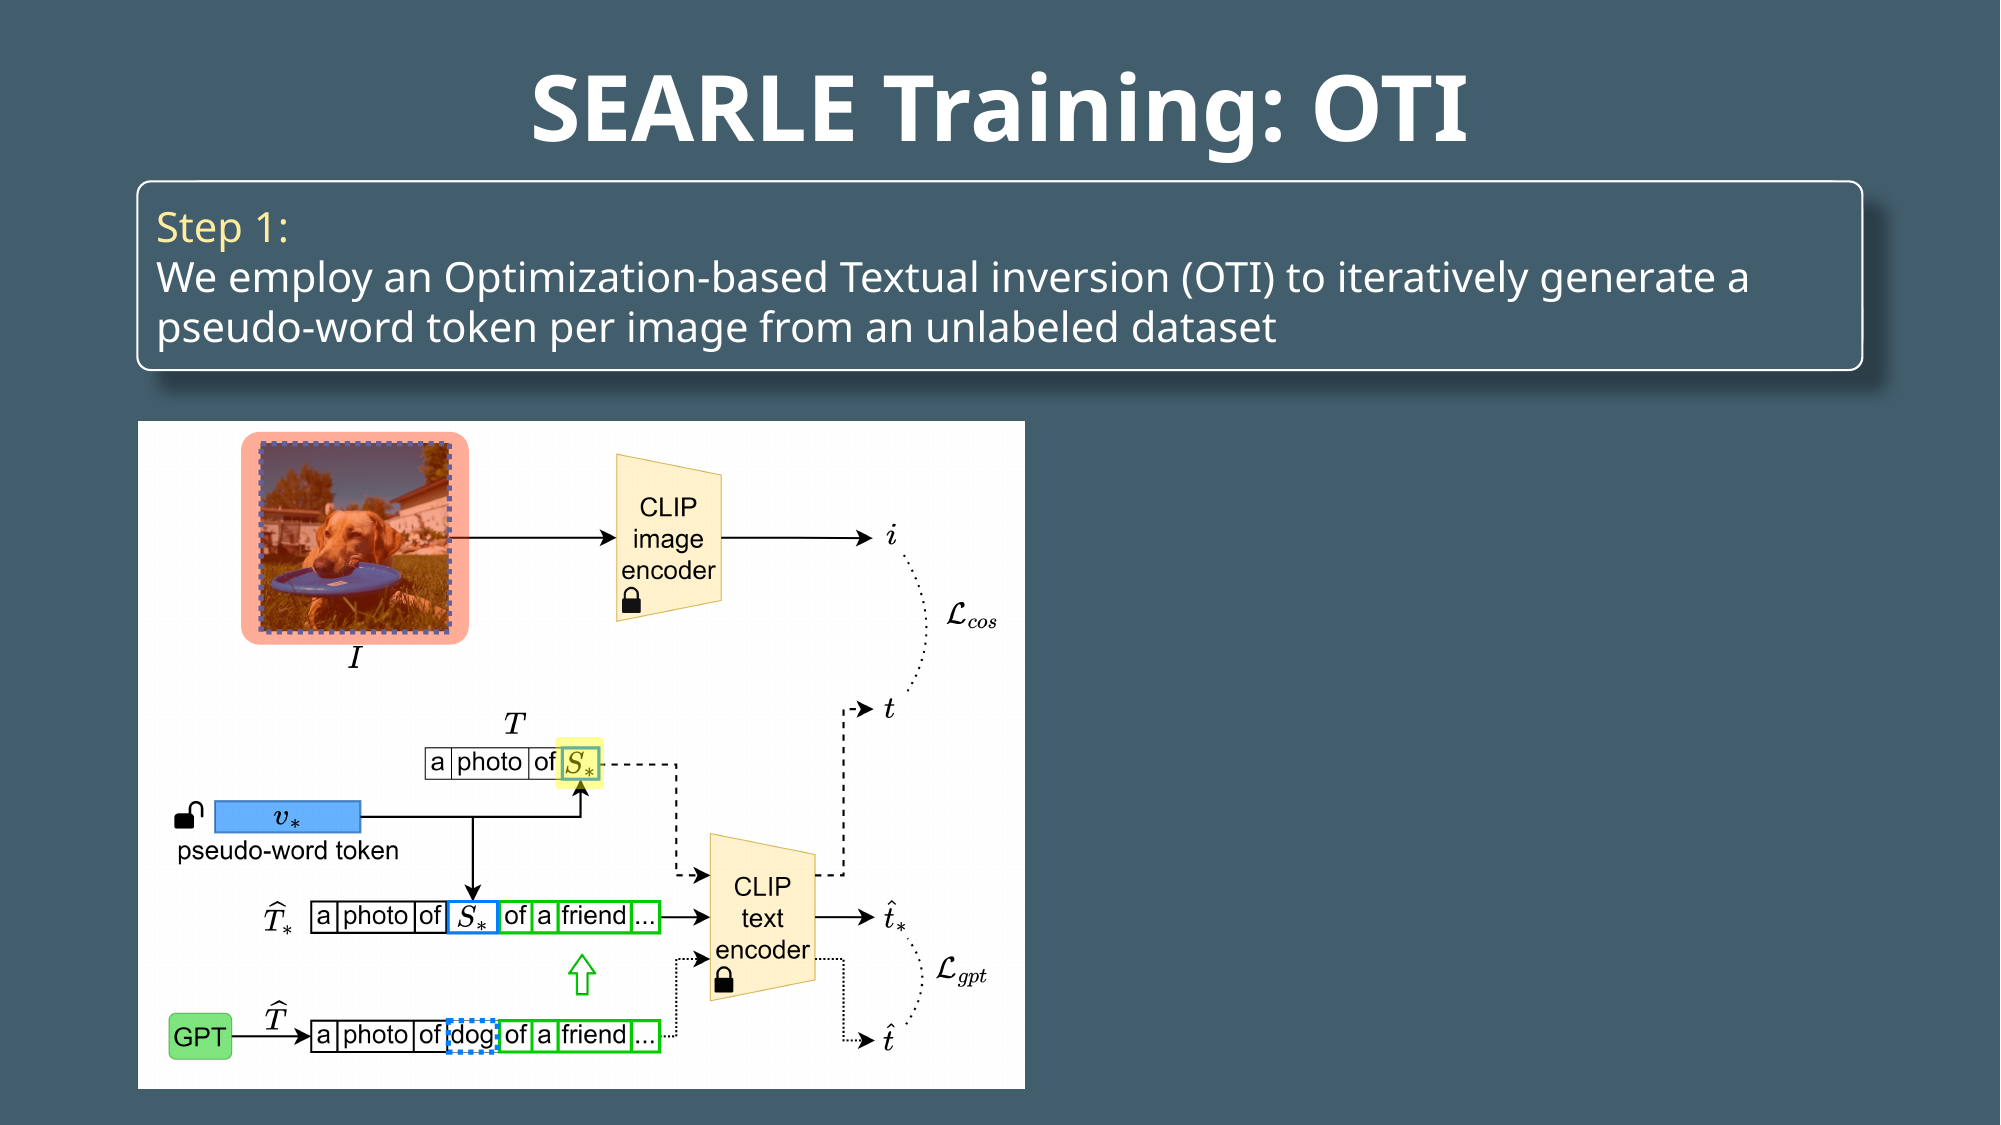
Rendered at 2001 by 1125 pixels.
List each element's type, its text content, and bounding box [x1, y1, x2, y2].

picture [137, 420, 1025, 1090]
text_box Step 1: We employ an Optimization-based Textual inversion (OTI) to iteratively generate a pseudo-word token per image from an unlabeled dataset [136, 180, 1864, 372]
title SEARLE Training: OTI [137, 2, 1863, 188]
